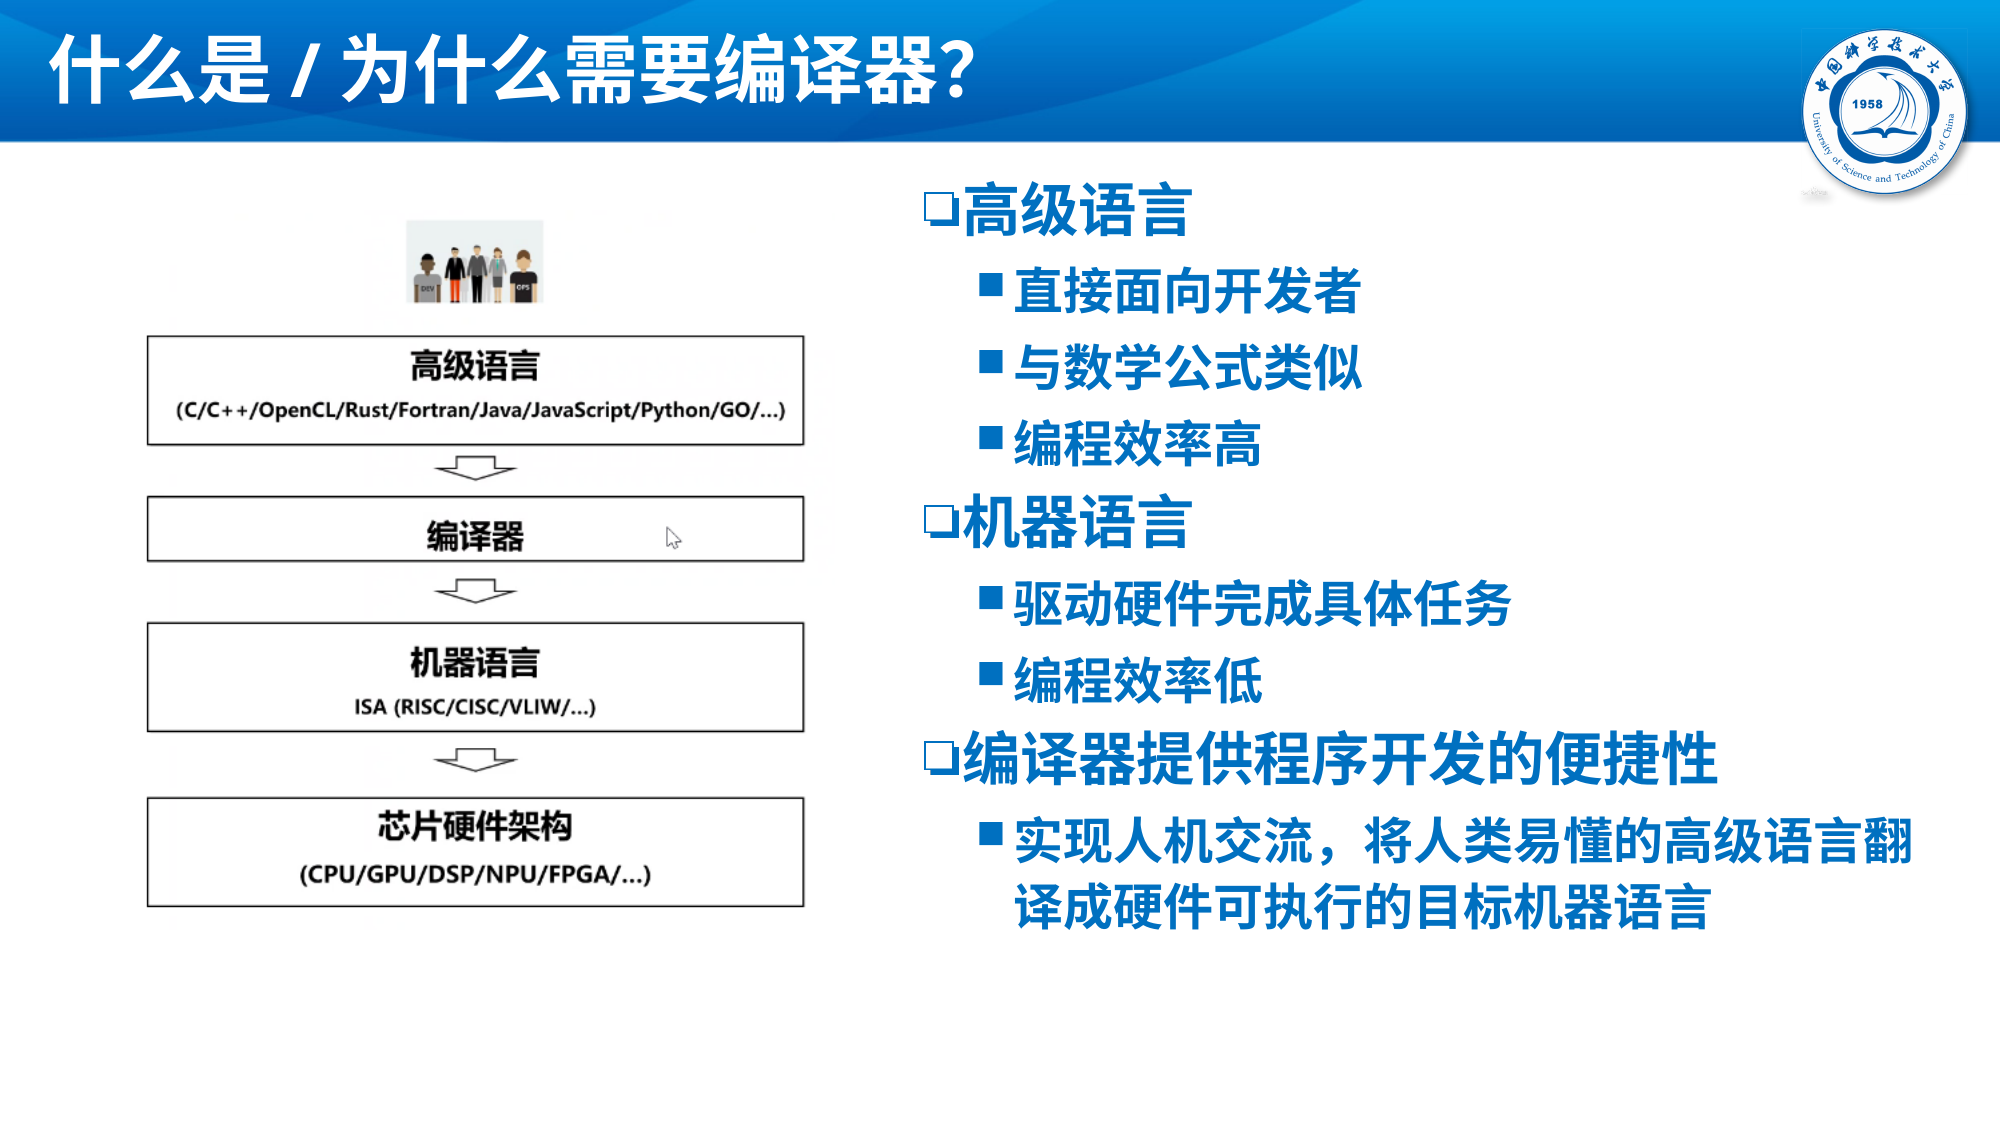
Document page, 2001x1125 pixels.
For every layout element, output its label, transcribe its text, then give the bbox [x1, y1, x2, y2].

picture [122, 210, 835, 930]
title 什么是/为什么需要编译器？ [32, 22, 1619, 124]
picture [924, 192, 959, 226]
picture [924, 741, 959, 775]
picture [0, 0, 2000, 173]
list 高级语言 直接面向开发者 与数学公式类似 编程效率高 机器语言 驱动硬件完成具体任务 编程效率低 编译器提供程序开发的便捷性 实现人机交流，将人类易懂的高级语言翻译成硬件可执行的目标机器语言 [909, 173, 1977, 1093]
picture [924, 505, 959, 538]
